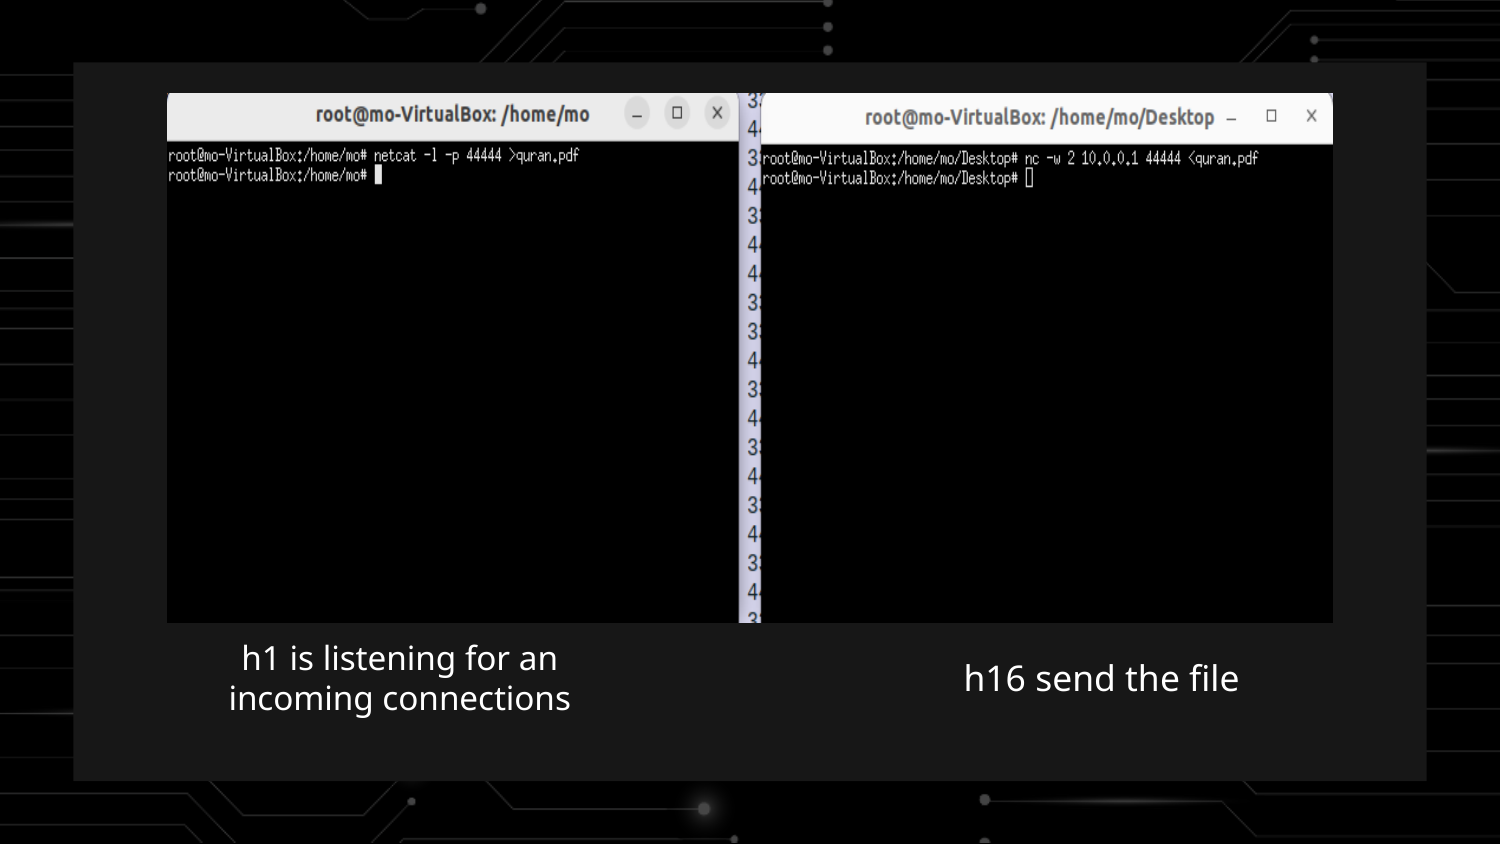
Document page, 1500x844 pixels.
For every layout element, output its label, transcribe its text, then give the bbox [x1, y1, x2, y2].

picture [0, 0, 1500, 843]
text_box h1 is listening for an incoming connections [175, 632, 625, 733]
text_box h16 send the file [750, 641, 1463, 714]
